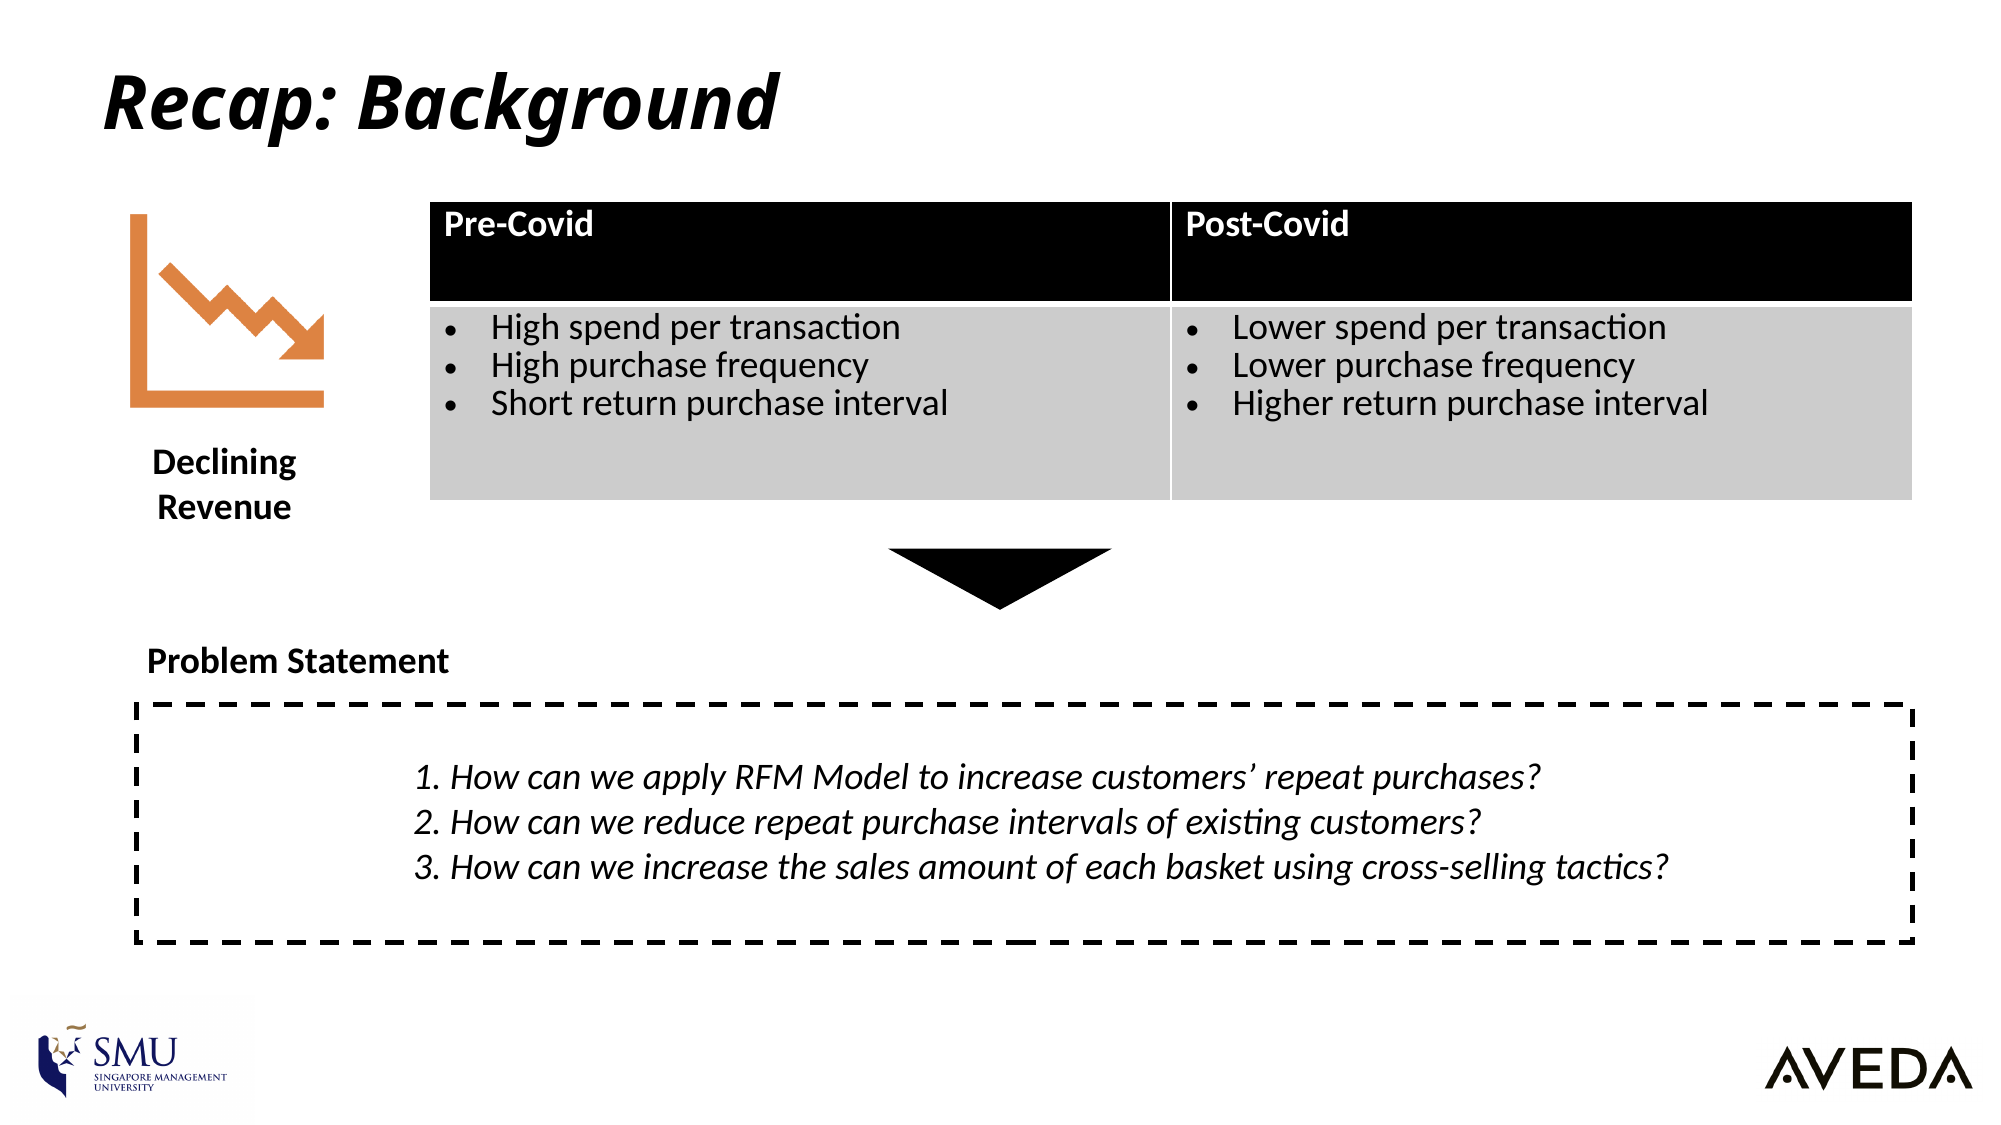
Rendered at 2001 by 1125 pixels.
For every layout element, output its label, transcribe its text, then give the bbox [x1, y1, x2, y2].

text_box [136, 703, 1913, 944]
text_box [887, 547, 1113, 611]
picture [104, 182, 346, 430]
title Recap: Background [87, 60, 1813, 150]
table_cell Lower spend per transaction Lower purchase frequency Higher return purchase interval [1172, 307, 1912, 500]
text_box Declining Revenue [87, 429, 362, 534]
table_cell High spend per transaction High purchase frequency Short return purchase interval [430, 307, 1170, 500]
picture [10, 995, 255, 1125]
table_header Post-Covid [1172, 202, 1912, 301]
picture [1756, 1037, 1983, 1102]
text_box Problem Statement [132, 628, 512, 689]
table_header Pre-Covid [430, 202, 1170, 301]
